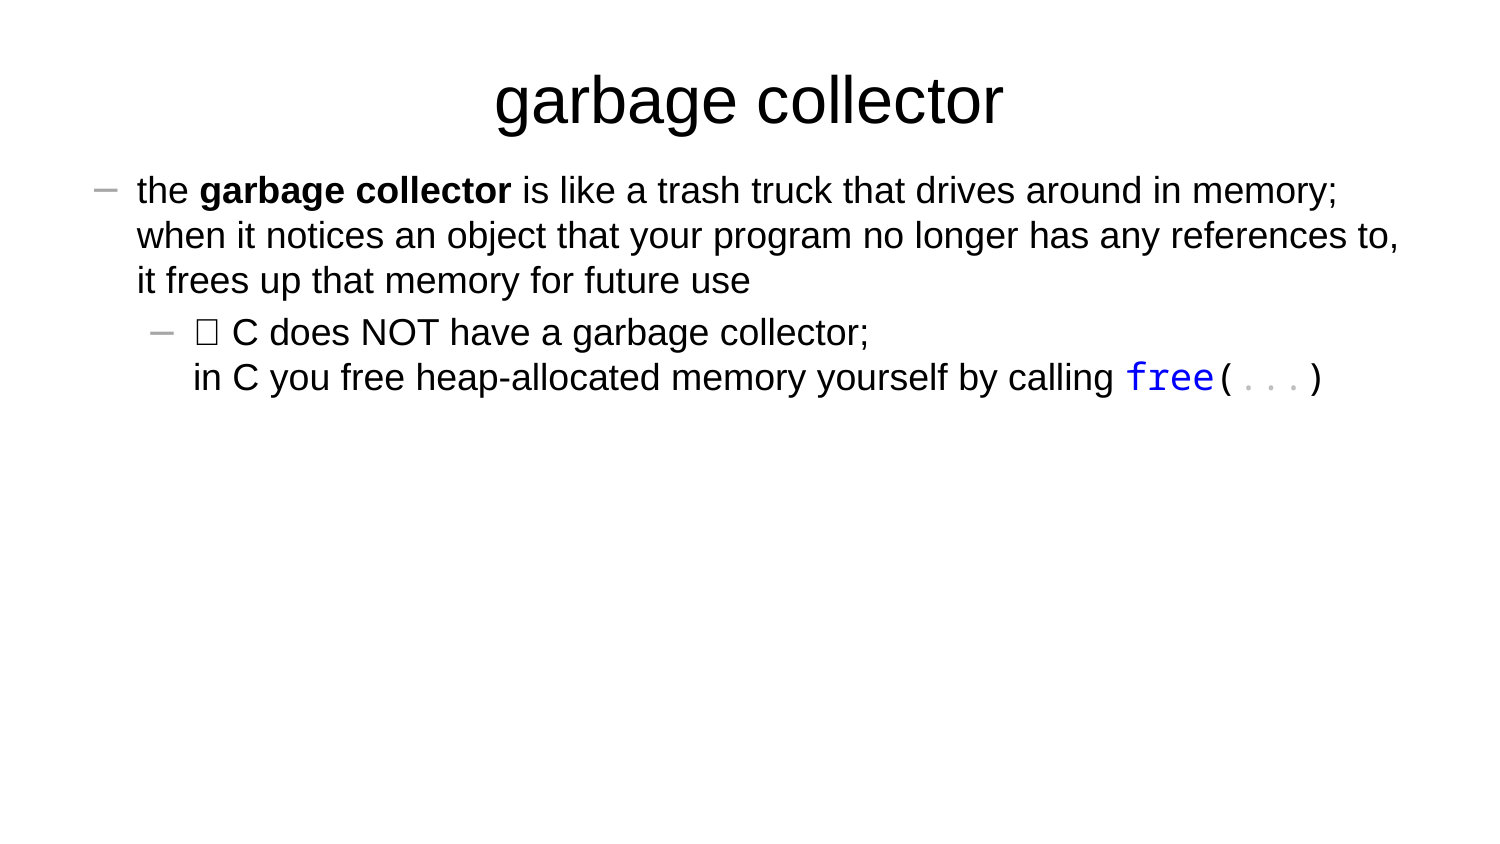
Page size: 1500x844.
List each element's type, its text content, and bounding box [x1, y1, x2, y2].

list the garbage collector is like a trash truck that drives around in memory; when it notices an object that your program no longer has any references to, it frees up that memory for future use 🌊 C does NOT have a garbage collector; in C you free heap-allocated memory yourself by calling free(...) [75, 158, 1425, 828]
title garbage collector [75, 41, 1425, 152]
